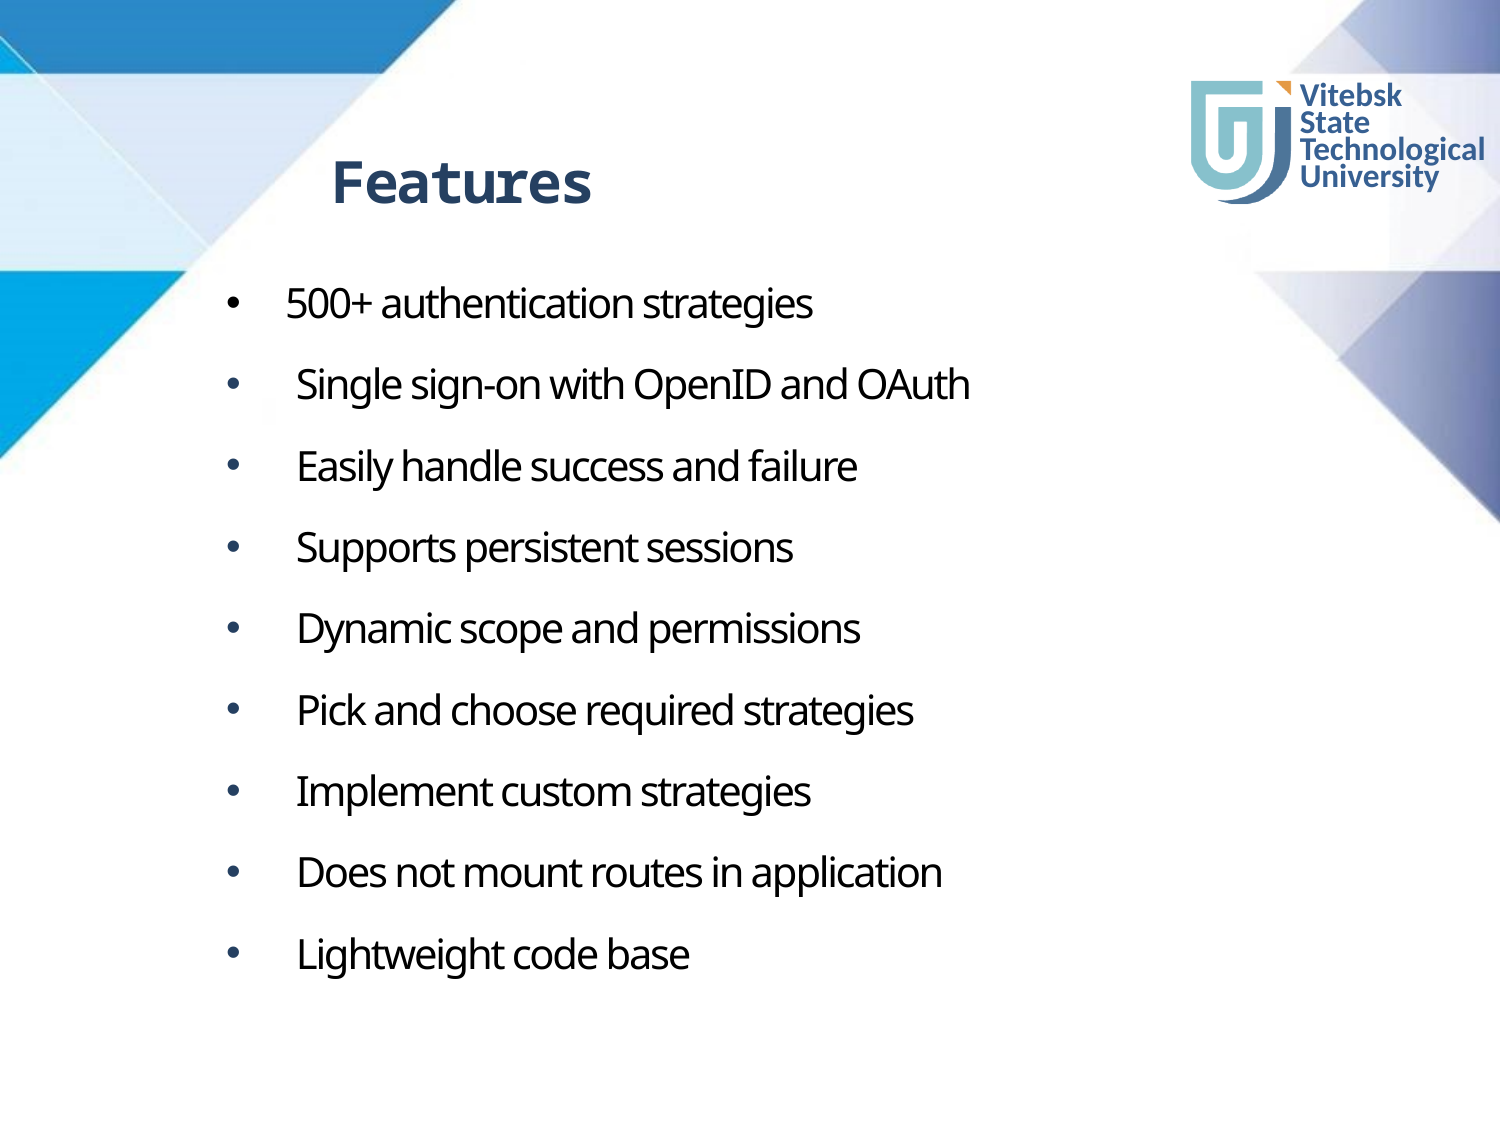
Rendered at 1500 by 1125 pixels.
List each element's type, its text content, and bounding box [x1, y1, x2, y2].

list 500+ authentication strategies Single sign-on with OpenID and OAuth Easily handle success and failure Supports persistent sessions Dynamic scope and permissions Pick and choose required strategies Implement custom strategies Does not mount routes in application Lightweight code base [210, 269, 1454, 1007]
title Features [316, 105, 1176, 256]
picture [0, 0, 1500, 1125]
